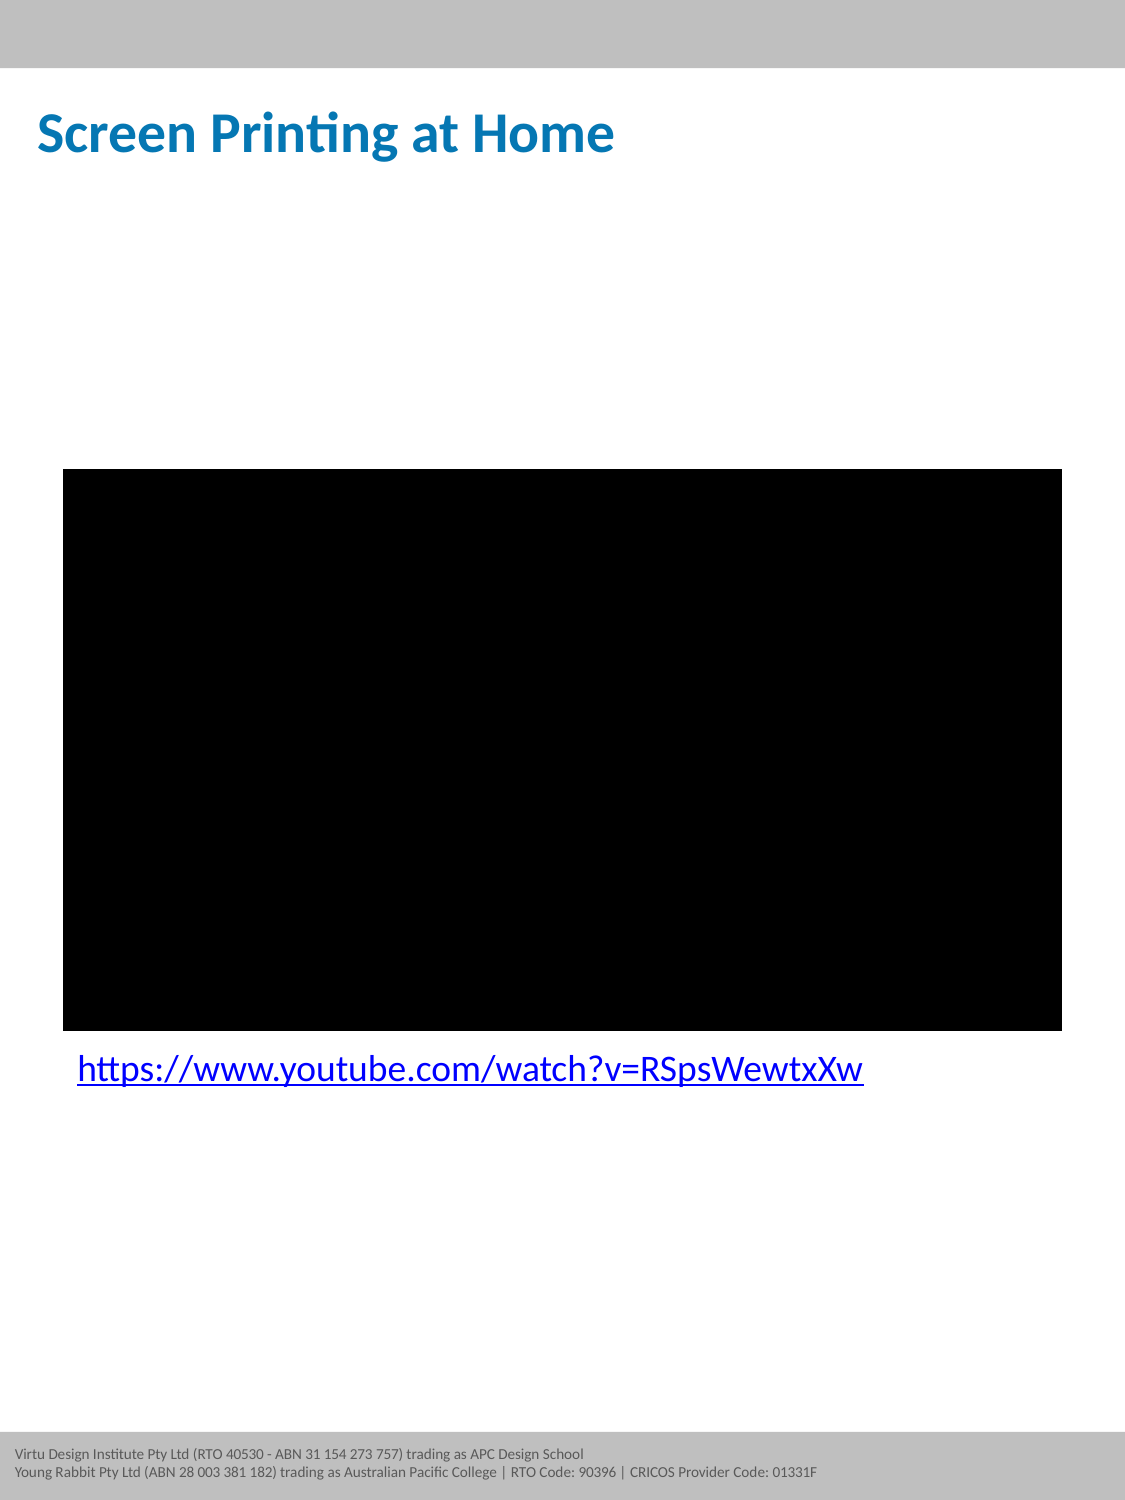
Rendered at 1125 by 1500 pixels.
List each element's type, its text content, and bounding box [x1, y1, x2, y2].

text_box https://www.youtube.com/watch?v=RSpsWewtxXw [62, 1040, 1048, 1097]
text_box [0, 0, 1125, 70]
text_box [62, 468, 1063, 1032]
text_box Virtu Design Institute Pty Ltd (RTO 40530 - ABN 31 154 273 757) trading as APC Design School Young Rabbit Pty Ltd (ABN 28 003 381 182) trading as Australian Pacific College | RTO Code: 90396 | CRICOS Provider Code: 01331F [0, 1437, 1030, 1489]
text_box [0, 1430, 1125, 1500]
text_box Screen Printing at Home [22, 87, 1052, 171]
